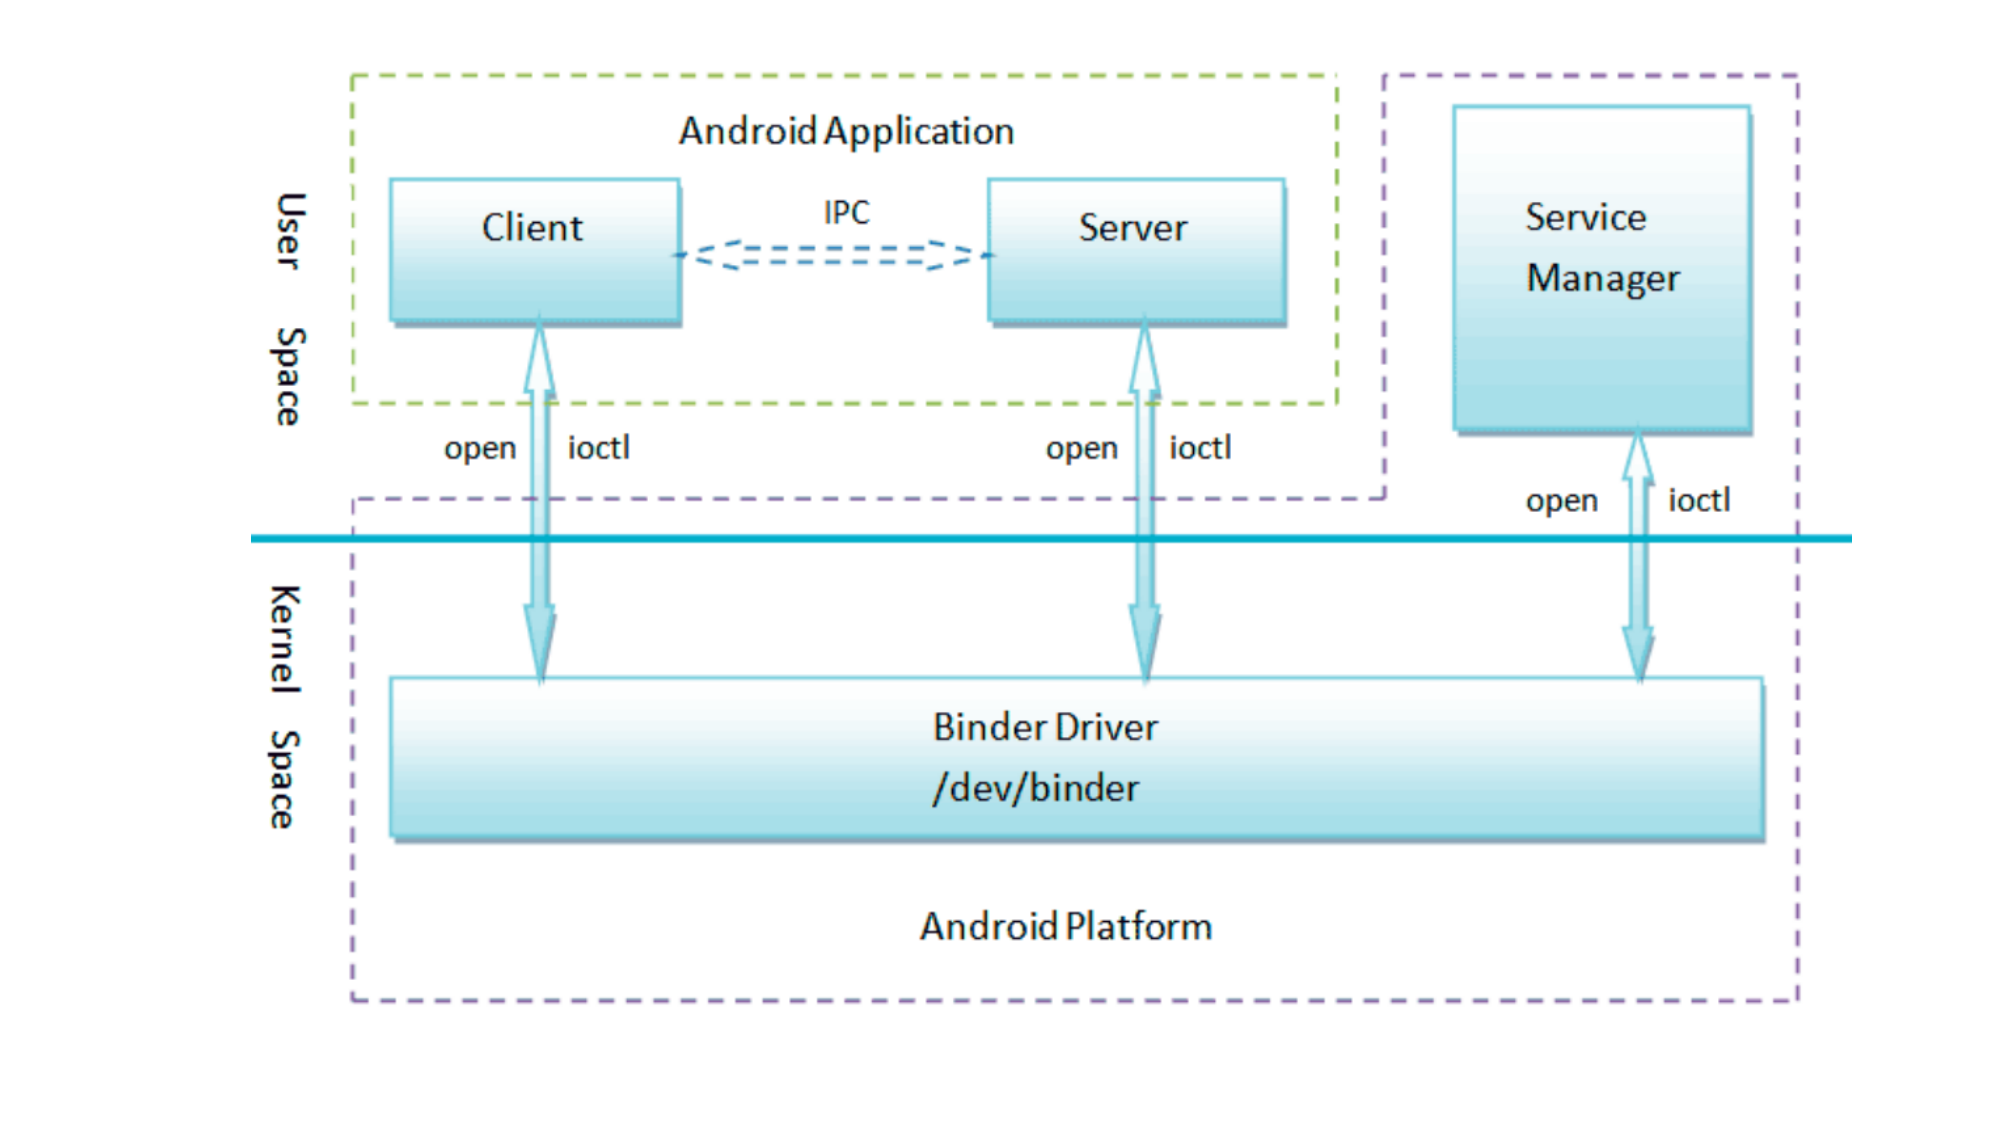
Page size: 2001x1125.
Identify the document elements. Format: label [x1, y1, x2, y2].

picture [251, 49, 1852, 1039]
